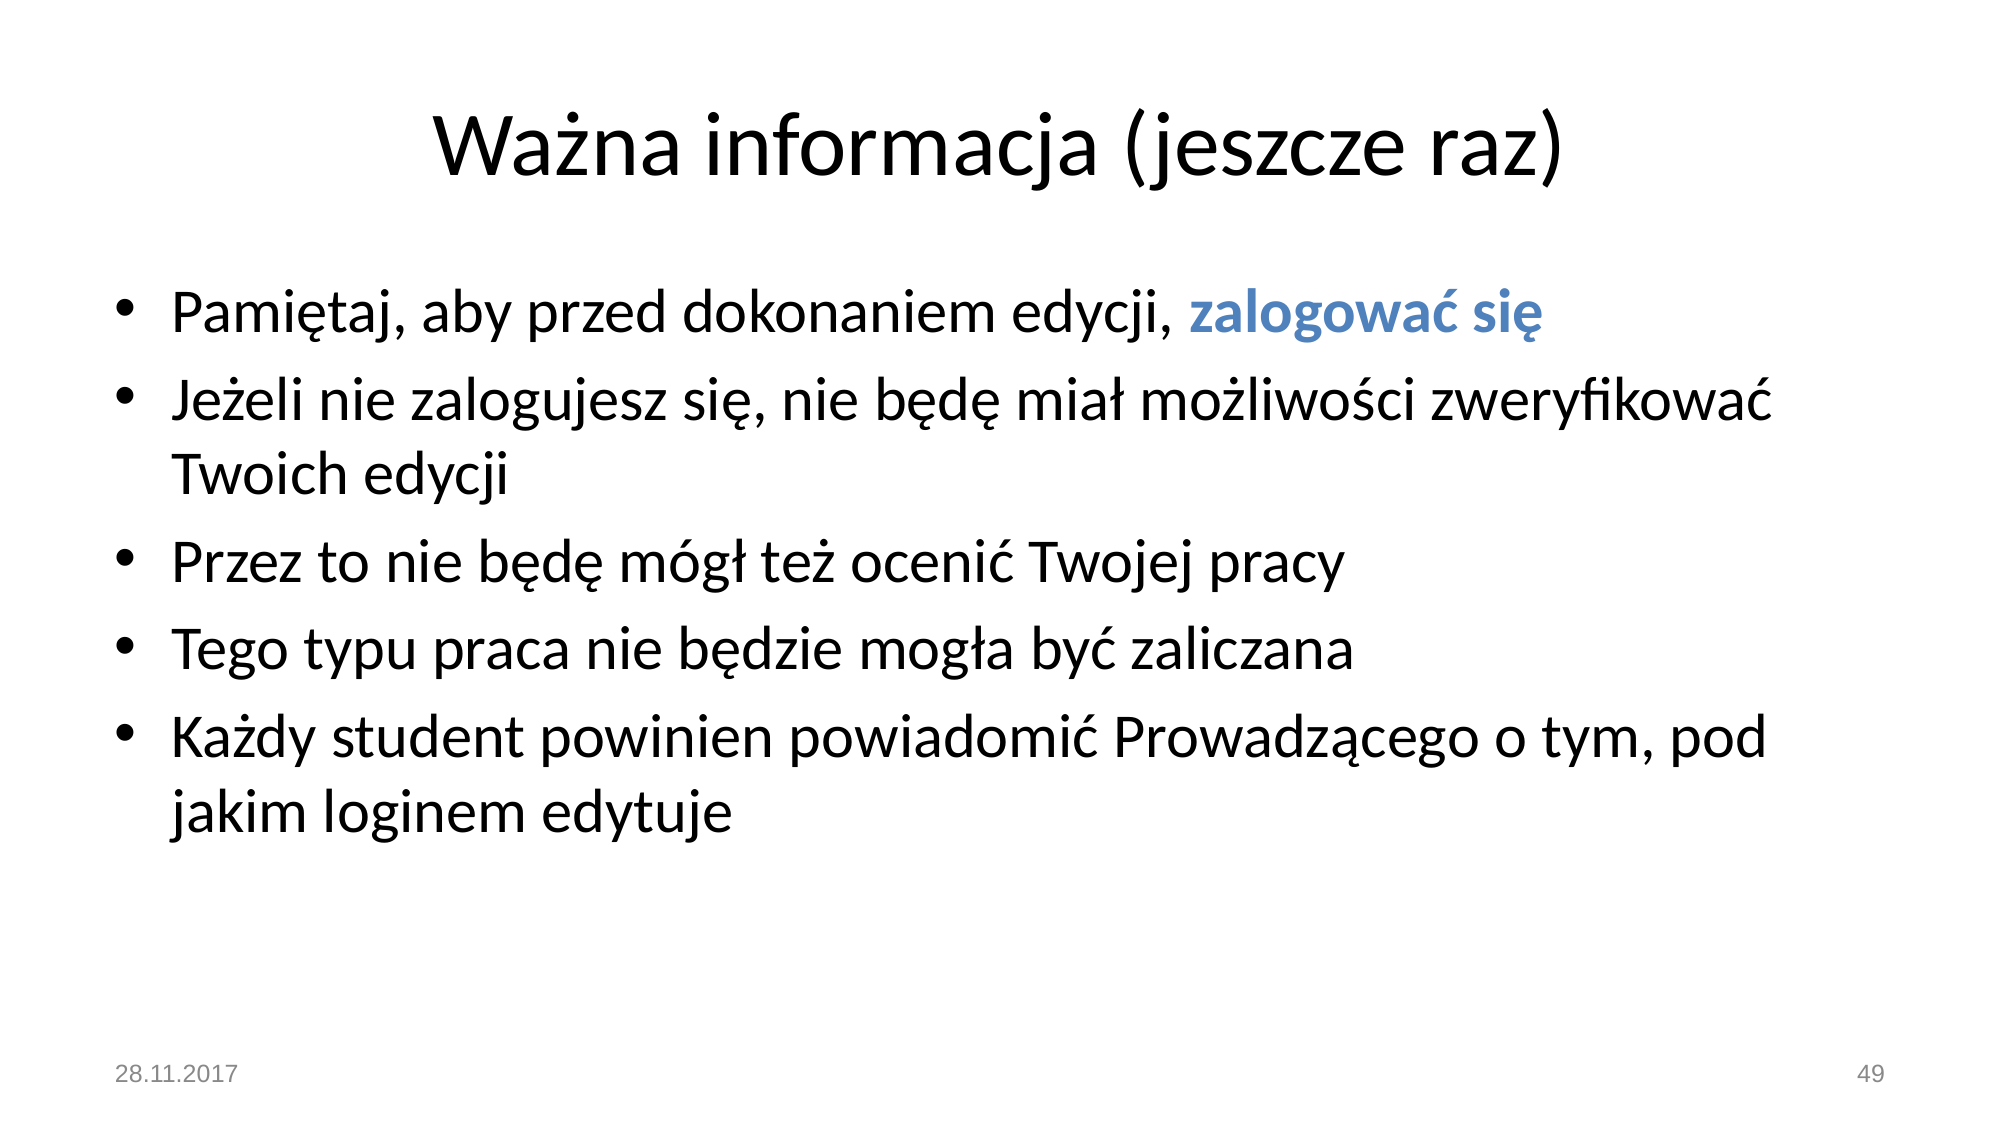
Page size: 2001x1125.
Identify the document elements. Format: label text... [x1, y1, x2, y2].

title Ważna informacja (jeszcze raz) [99, 45, 1900, 233]
slide_number ‹#› [1433, 1042, 1900, 1103]
list Pamiętaj, aby przed dokonaniem edycji, zalogować się Jeżeli nie zalogujesz się, nie będę miał możliwości zweryfikować Twoich edycji Przez to nie będę mógł też ocenić Twojej pracy Tego typu praca nie będzie mogła być zaliczana Każdy student powinien powiadomić Prowadzącego o tym, pod jakim loginem edytuje [99, 262, 1900, 1005]
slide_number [99, 1042, 567, 1103]
